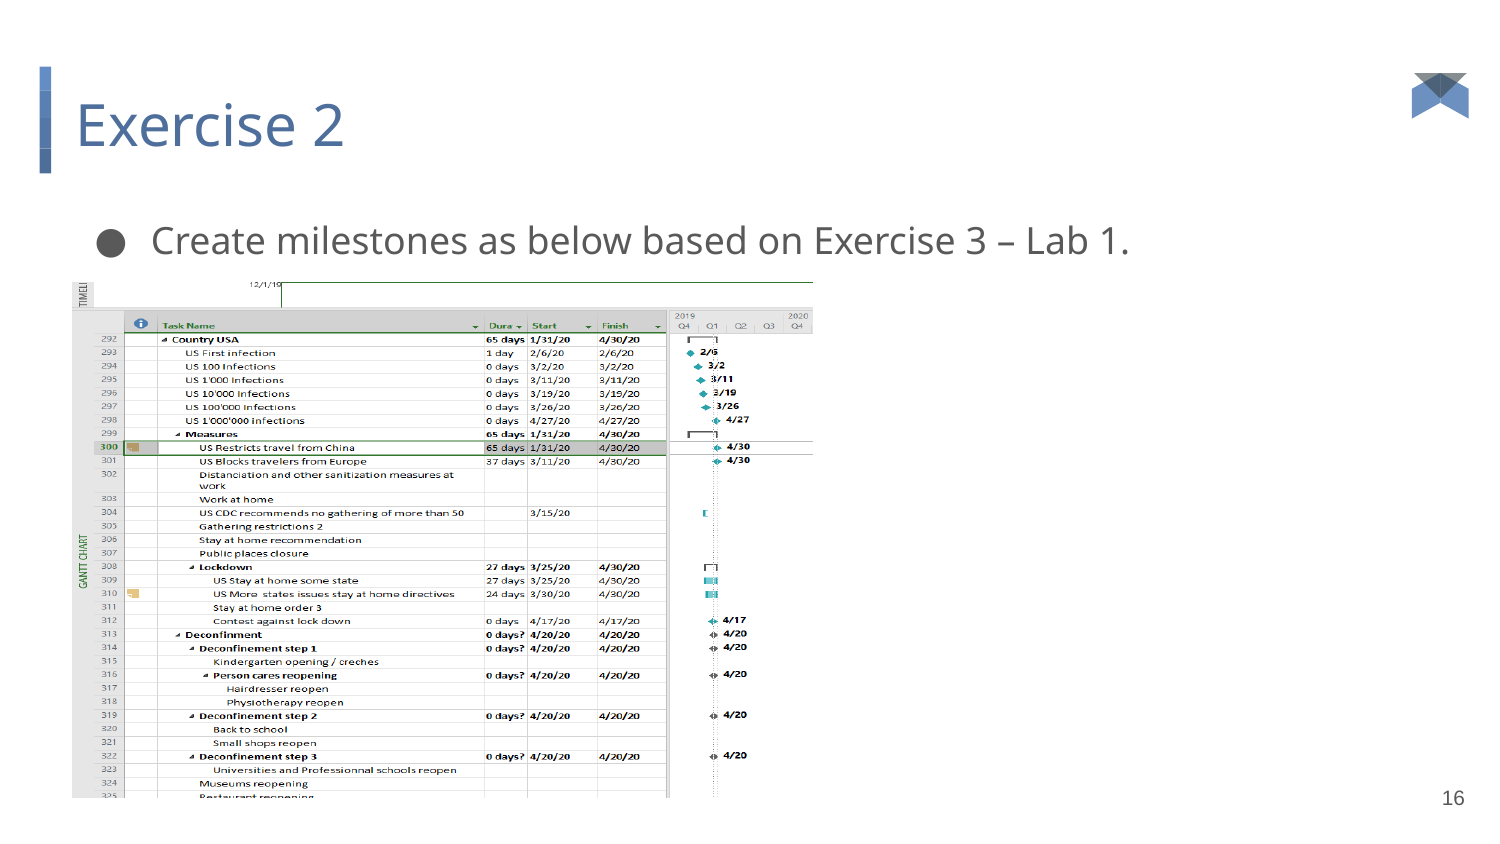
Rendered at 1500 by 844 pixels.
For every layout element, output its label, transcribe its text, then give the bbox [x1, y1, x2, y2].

subtitle Create milestones as below based on Exercise 3 – Lab 1. [60, 179, 1449, 738]
slide_number 16 [1389, 764, 1480, 830]
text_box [1417, 67, 1464, 125]
title Exercise 2 [60, 72, 1449, 167]
picture [72, 282, 813, 798]
